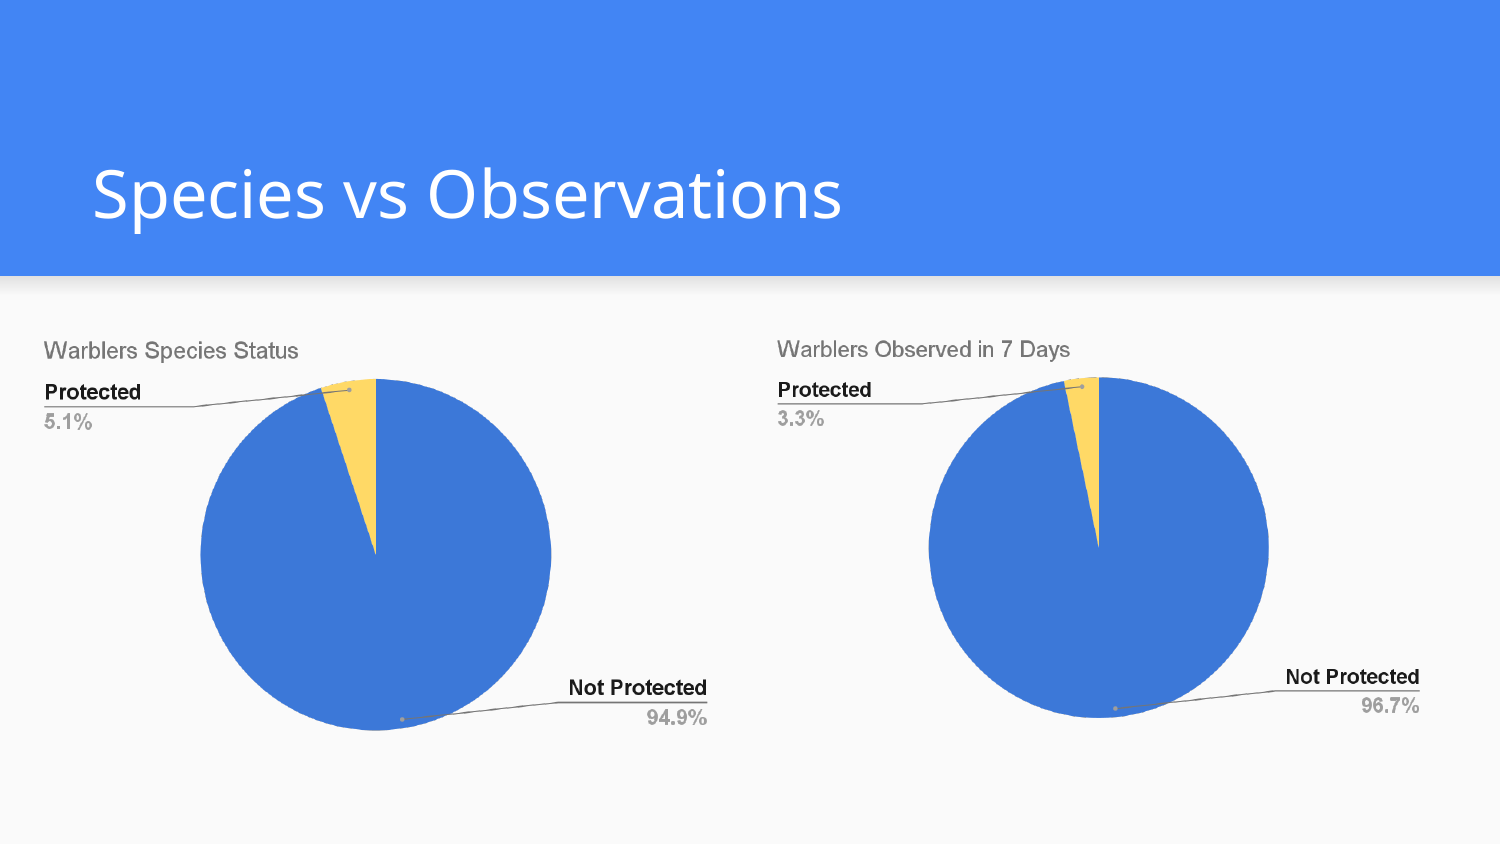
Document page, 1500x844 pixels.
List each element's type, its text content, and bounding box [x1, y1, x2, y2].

title Species vs Observations [77, 121, 1427, 248]
picture [756, 314, 1442, 739]
picture [22, 314, 730, 752]
